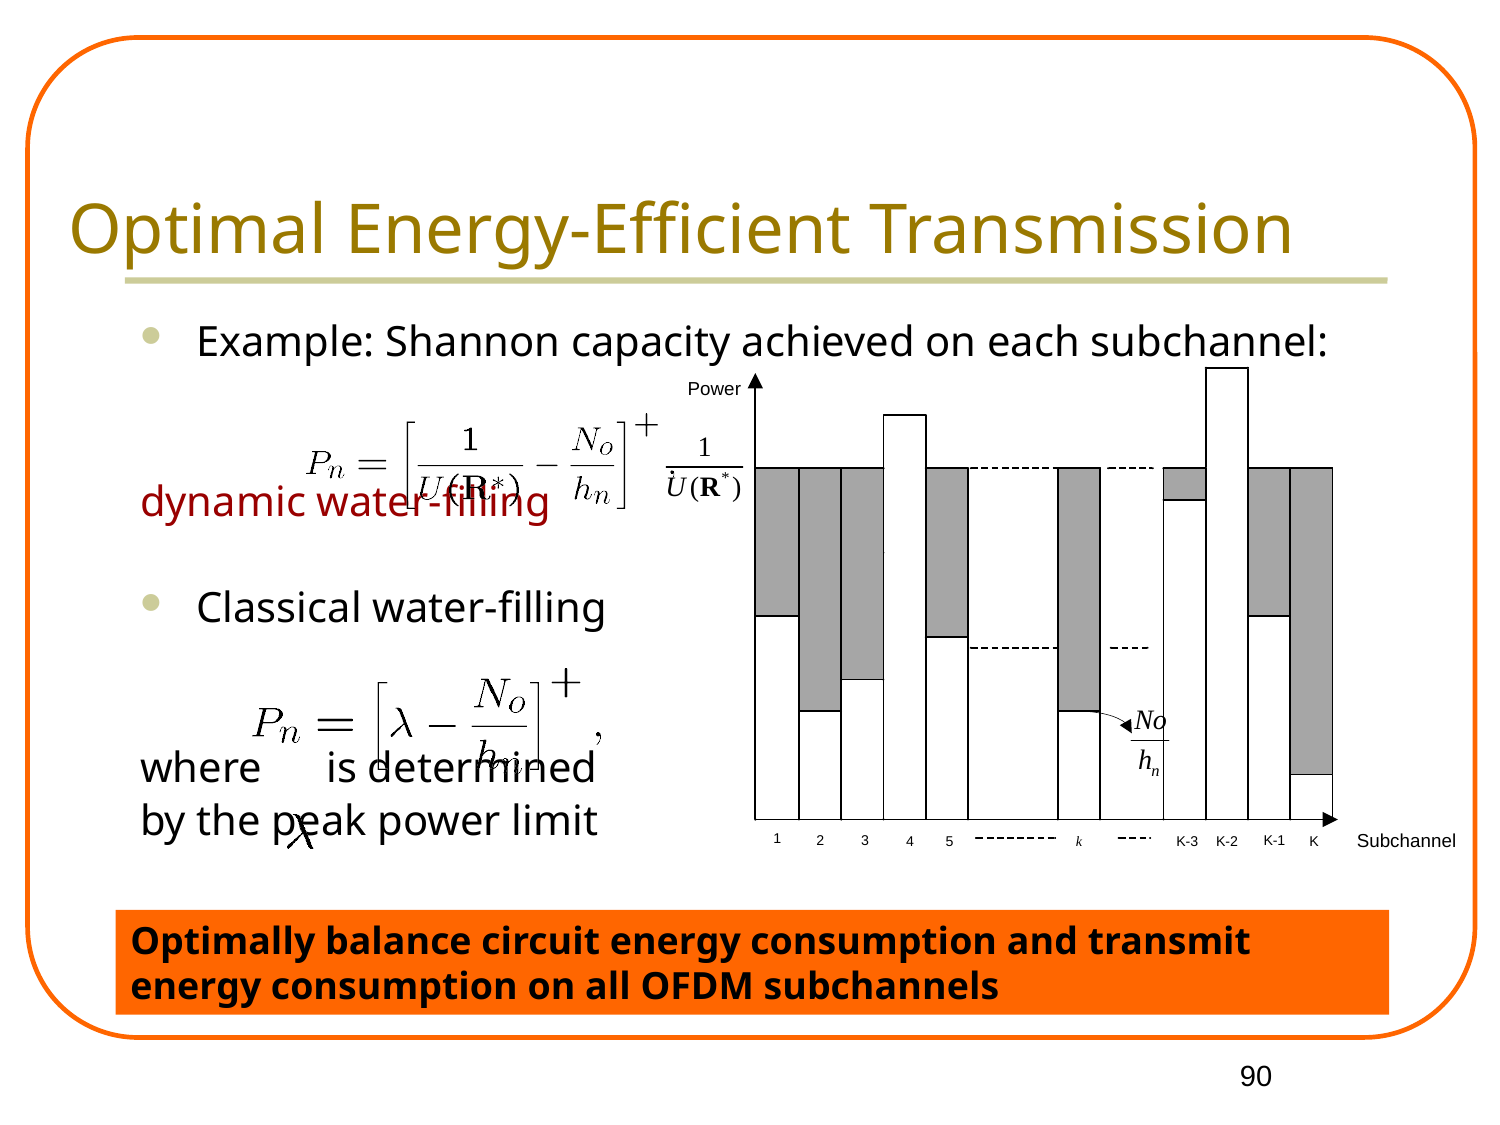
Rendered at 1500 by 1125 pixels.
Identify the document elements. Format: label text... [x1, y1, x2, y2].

picture [250, 665, 602, 775]
picture [306, 412, 658, 509]
title Optimal Energy-Efficient Transmission [53, 87, 1464, 275]
list Example: Shannon capacity achieved on each subchannel: dynamic water-filling Classical water-filling where is determined by the peak power limit [125, 312, 1355, 882]
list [658, 364, 1460, 856]
picture [284, 811, 315, 851]
slide_number 90 [1124, 1049, 1388, 1125]
text_box Optimally balance circuit energy consumption and transmit energy consumption on all OFDM subchannels [115, 909, 1390, 1015]
